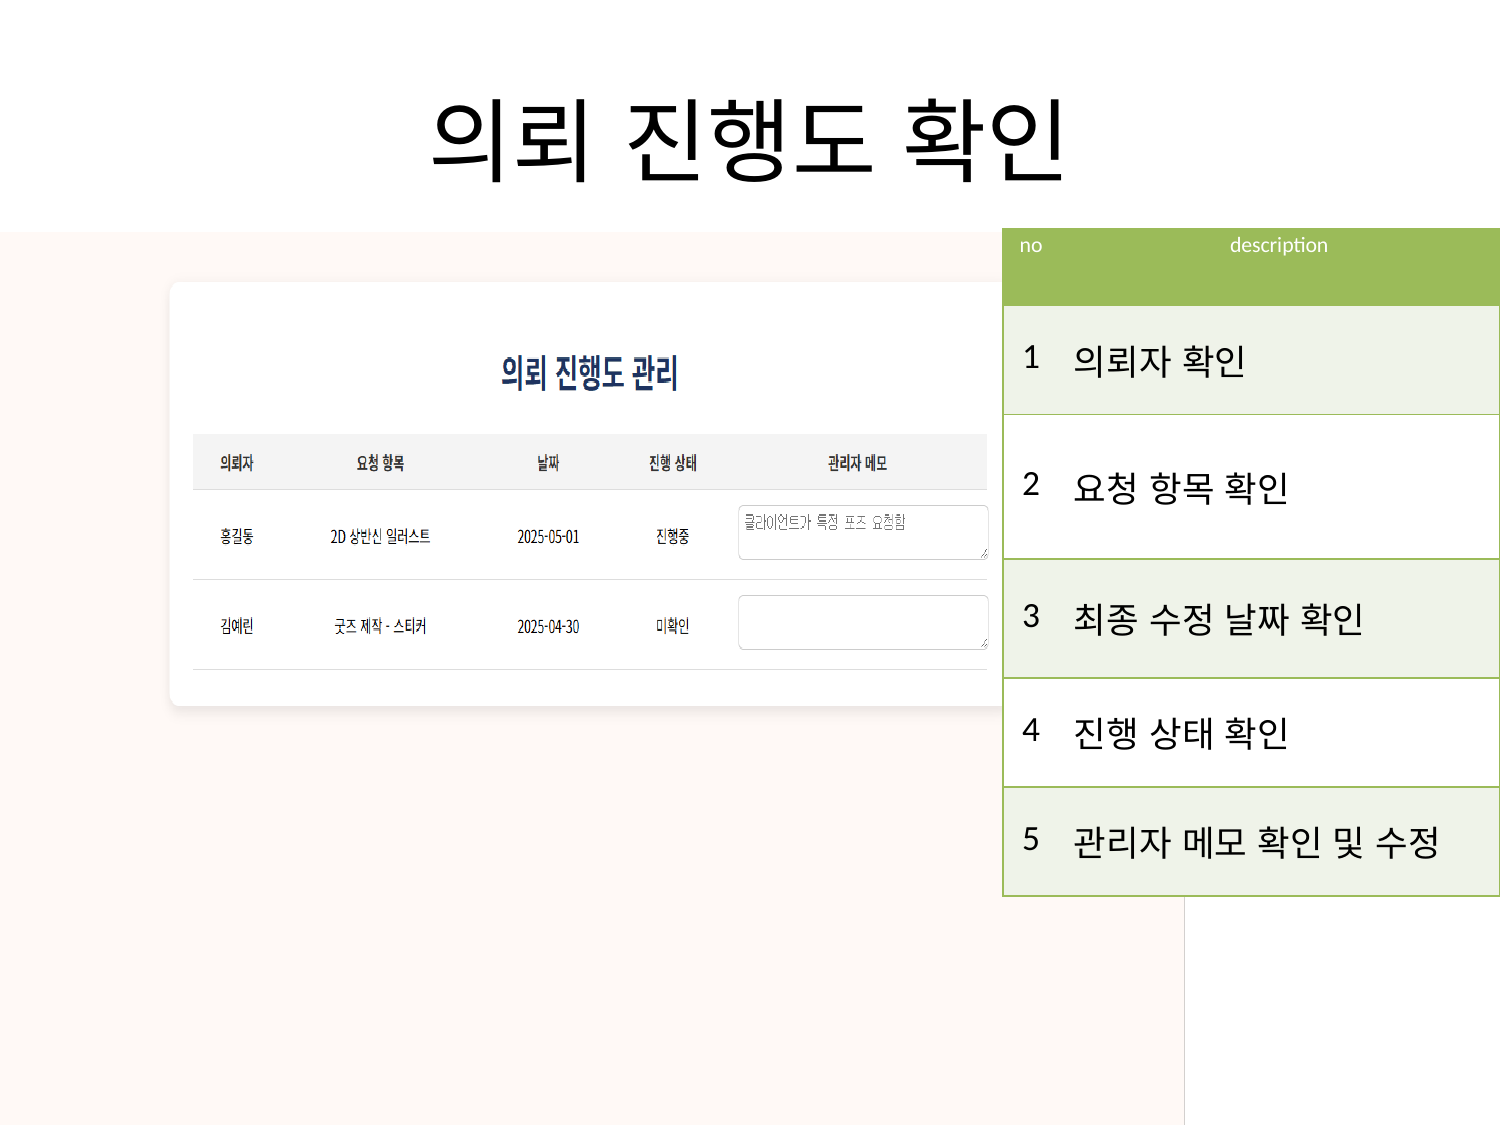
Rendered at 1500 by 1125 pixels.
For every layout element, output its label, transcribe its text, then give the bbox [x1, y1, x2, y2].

table_header description [1183, 230, 1499, 305]
picture [0, 232, 1186, 1125]
table_cell 진행 상태 확인 [1190, 679, 1499, 786]
title 의뢰 진행도 확인 [75, 45, 1425, 230]
table_cell 최종 수정 날짜 확인 [1190, 560, 1499, 677]
table_cell 의뢰자 확인 [1190, 306, 1499, 414]
table_cell 요청 항목 확인 [1190, 415, 1499, 558]
table_cell 관리자 메모 확인 및 수정 [1190, 788, 1499, 895]
